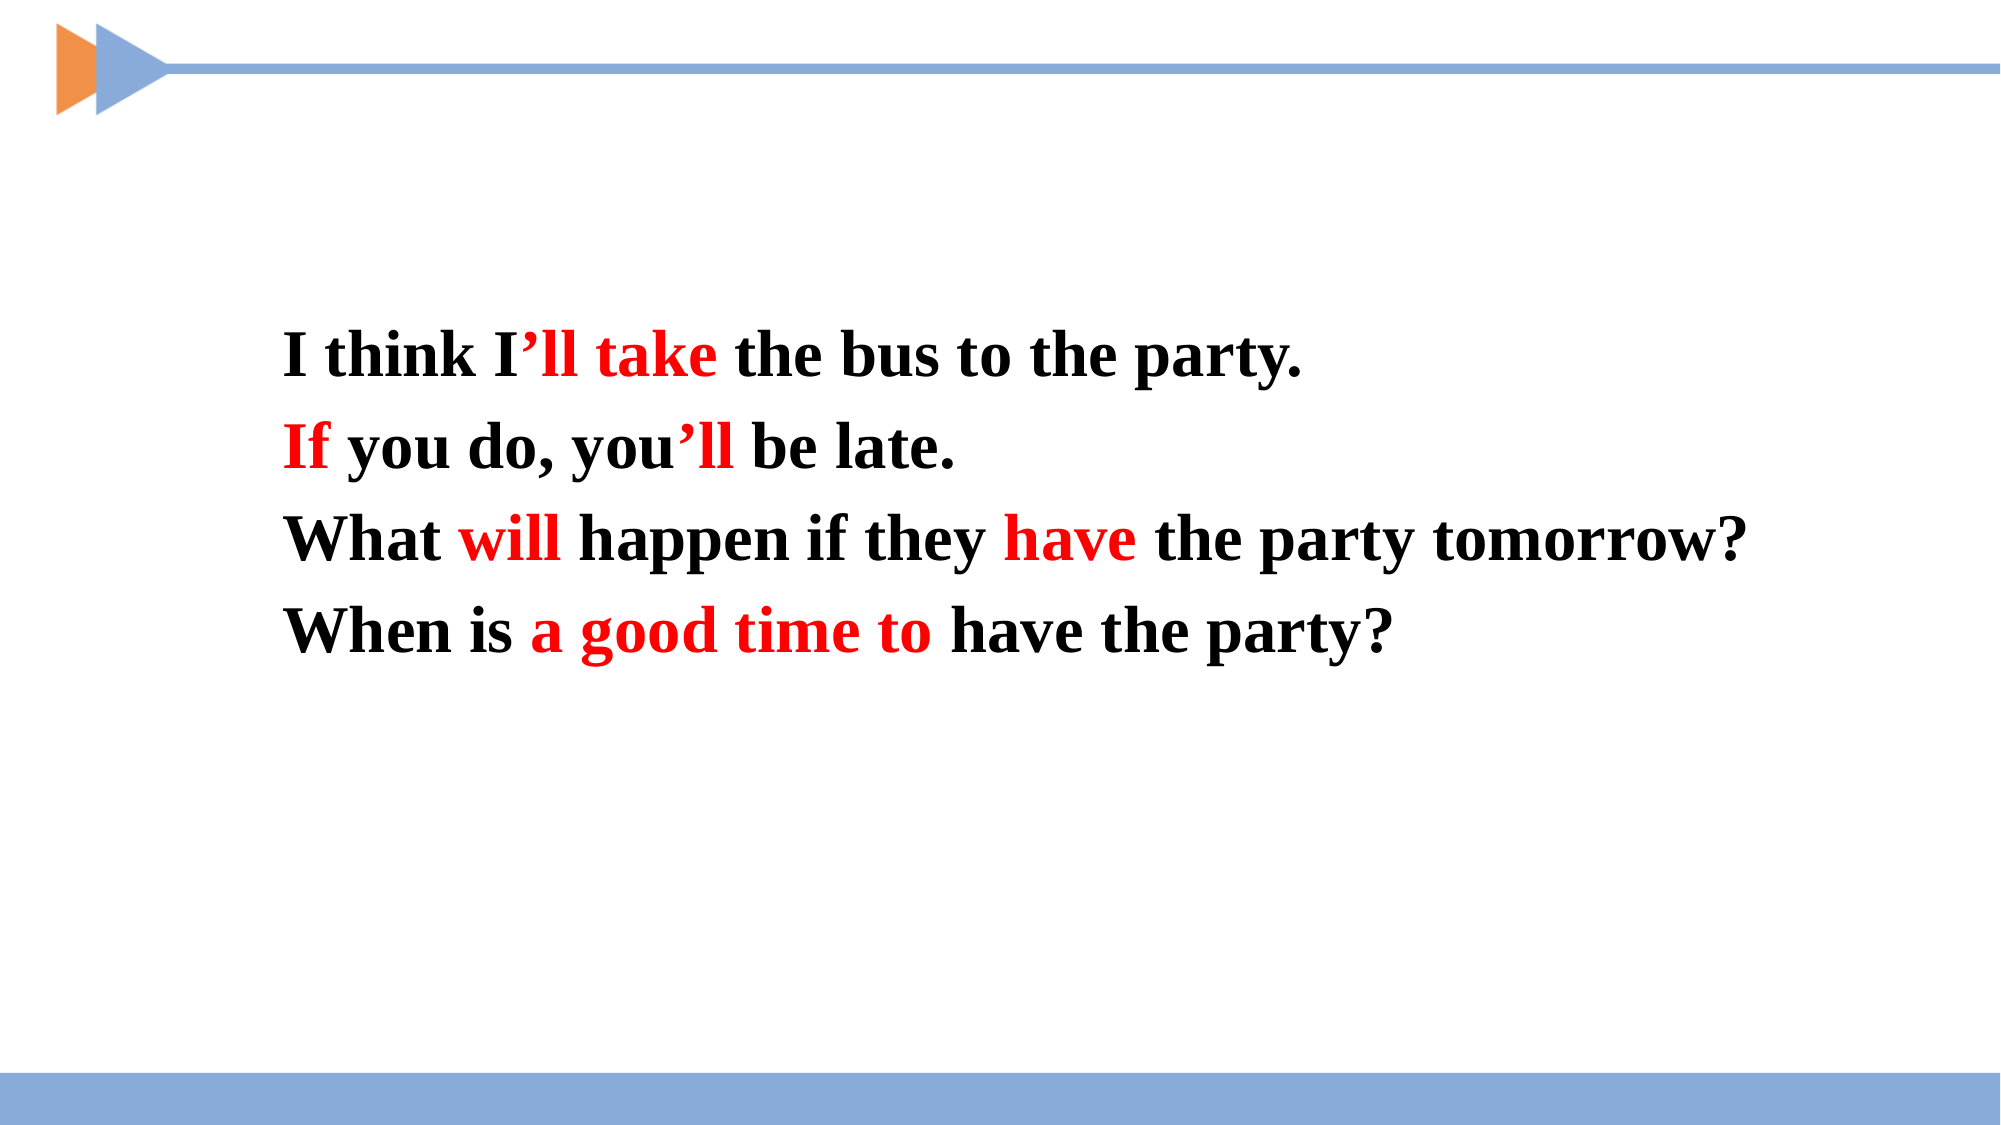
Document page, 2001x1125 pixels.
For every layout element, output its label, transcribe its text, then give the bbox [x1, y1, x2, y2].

text_box I think I’ll take the bus to the party. If you do, you’ll be late. What will happen if they have the party tomorrow? When is a good time to have the party? [267, 290, 1886, 674]
picture [0, 0, 2001, 1125]
